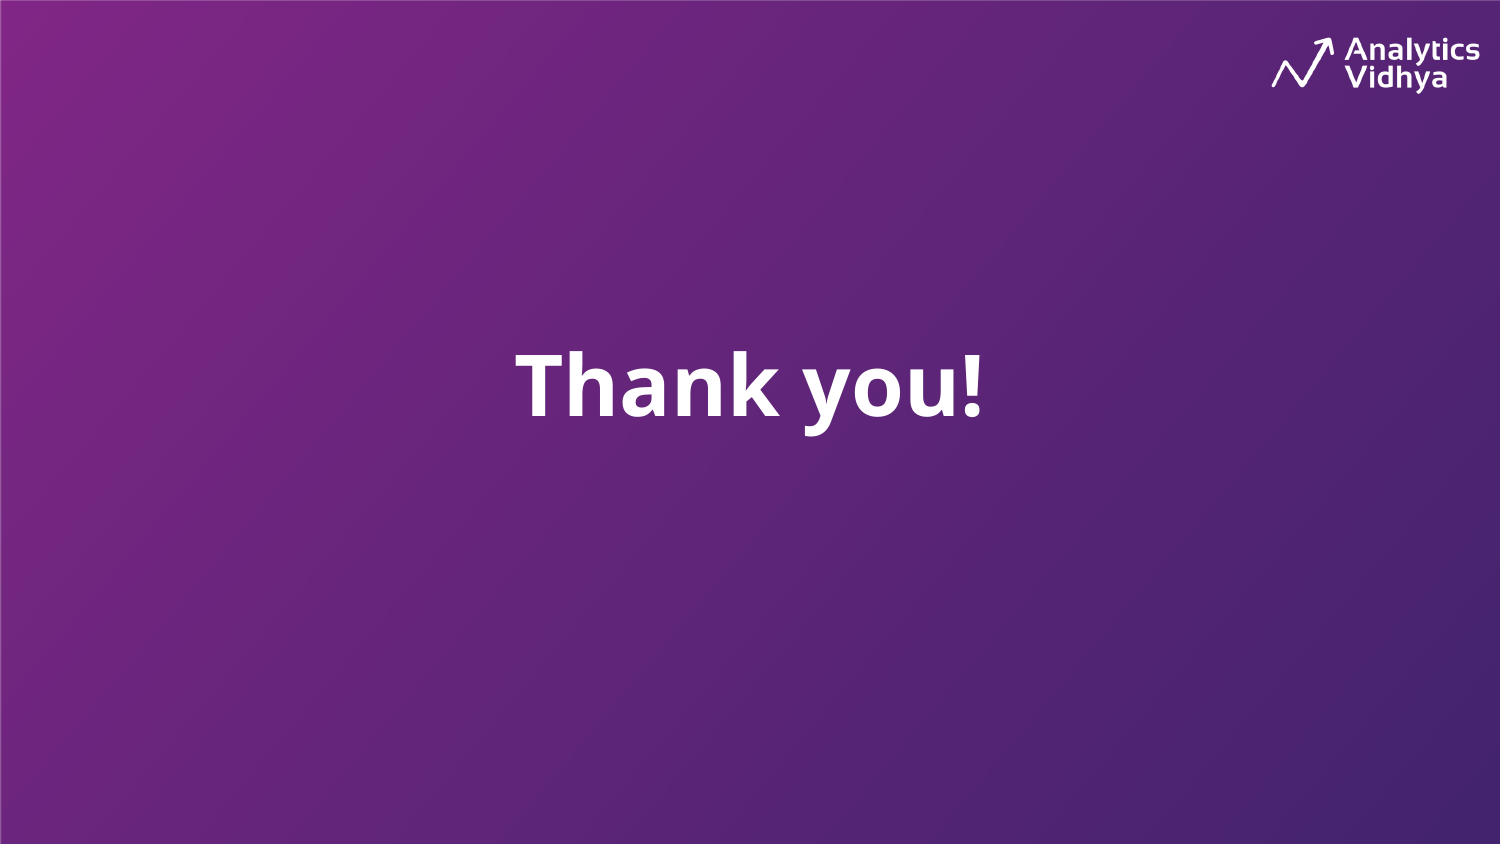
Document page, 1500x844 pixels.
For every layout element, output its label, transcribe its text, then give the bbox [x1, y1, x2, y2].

title Thank you! [158, 144, 1342, 620]
picture [0, 0, 1500, 844]
